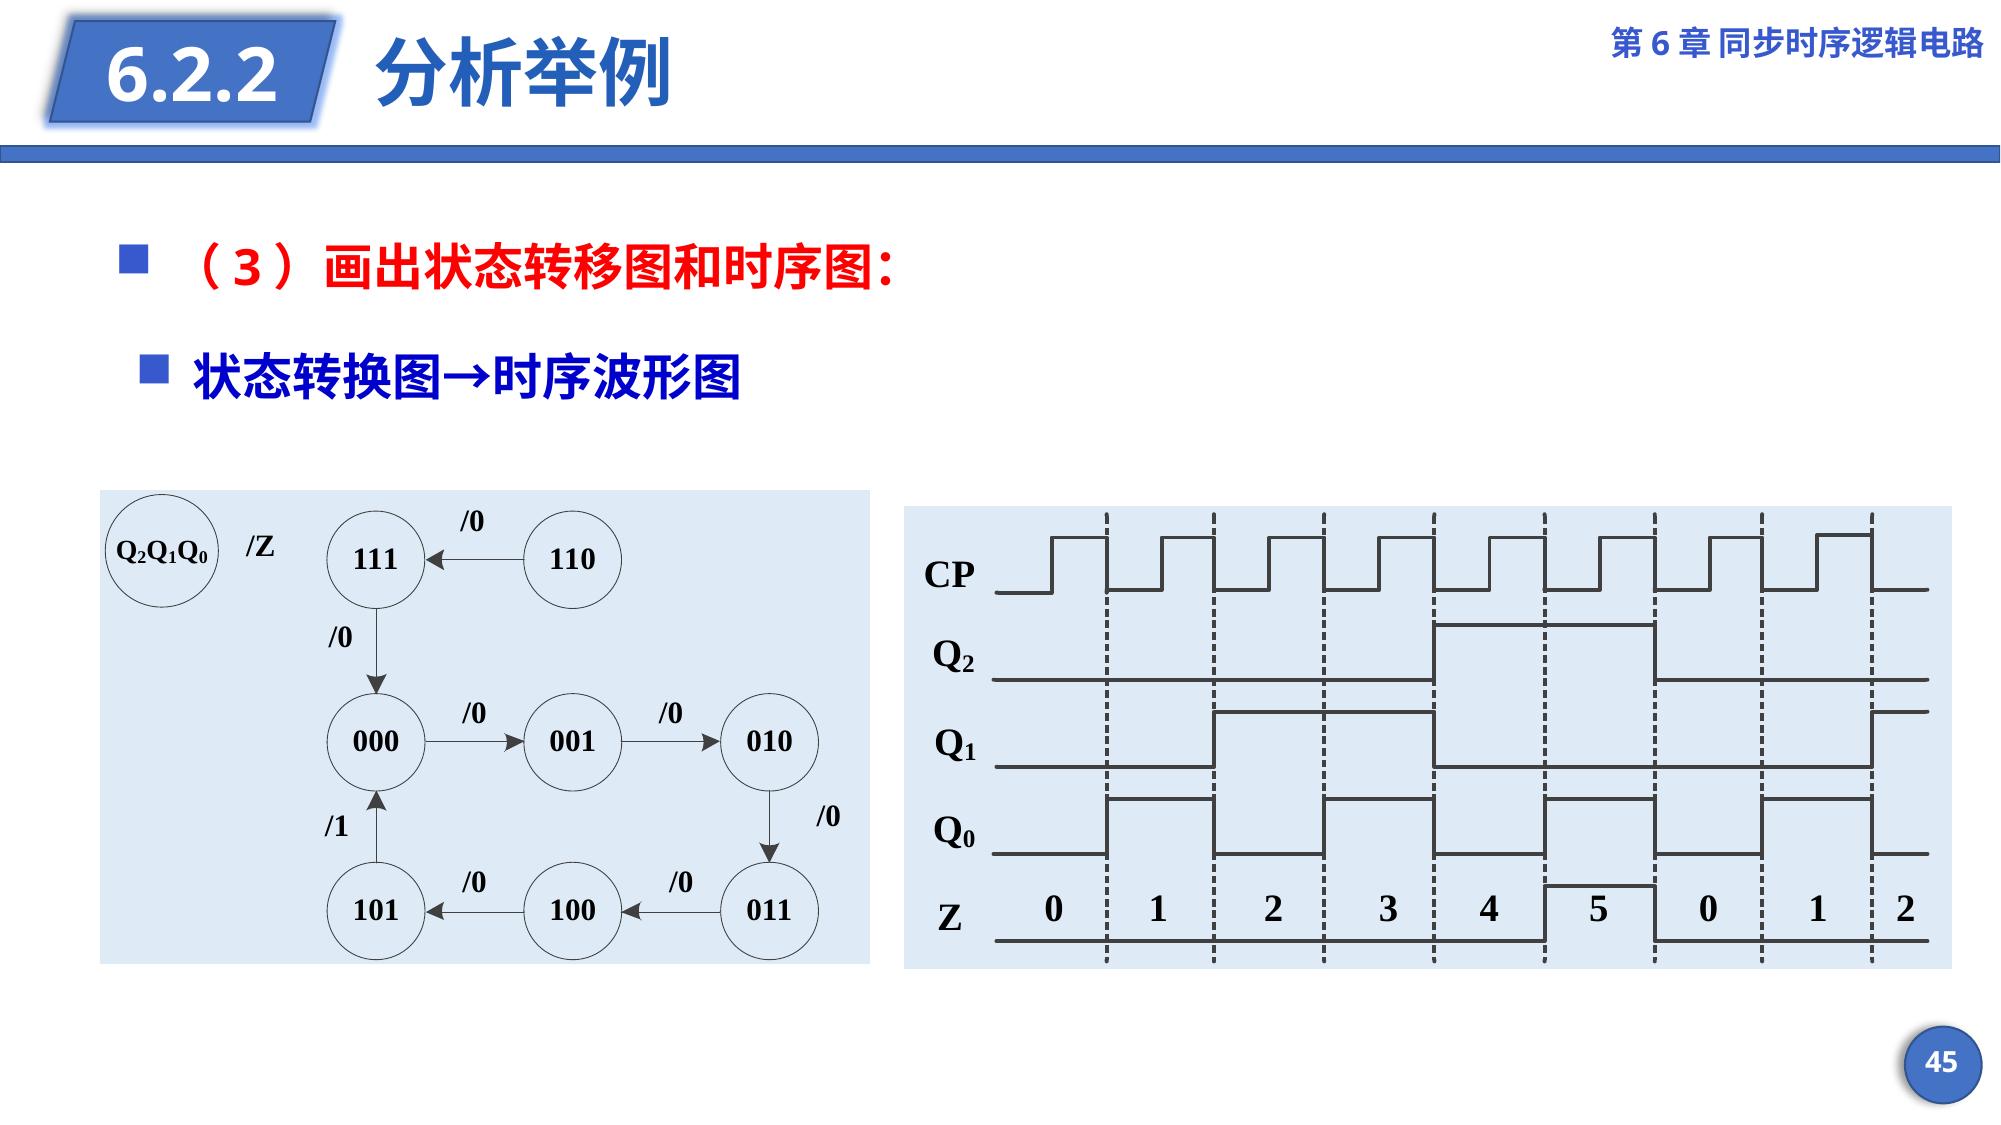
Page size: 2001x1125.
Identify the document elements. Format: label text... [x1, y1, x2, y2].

text_box 状态转换图→时序波形图 [120, 308, 939, 413]
footer 第6章 同步时序逻辑电路 [1581, 1, 2000, 84]
text_box 6.2.2 [48, 20, 337, 123]
text_box （3）画出状态转移图和时序图： [100, 198, 919, 304]
slide_number 45 [1895, 1033, 1989, 1094]
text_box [903, 505, 1952, 970]
title 分析举例 [358, 16, 1391, 137]
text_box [100, 489, 870, 965]
